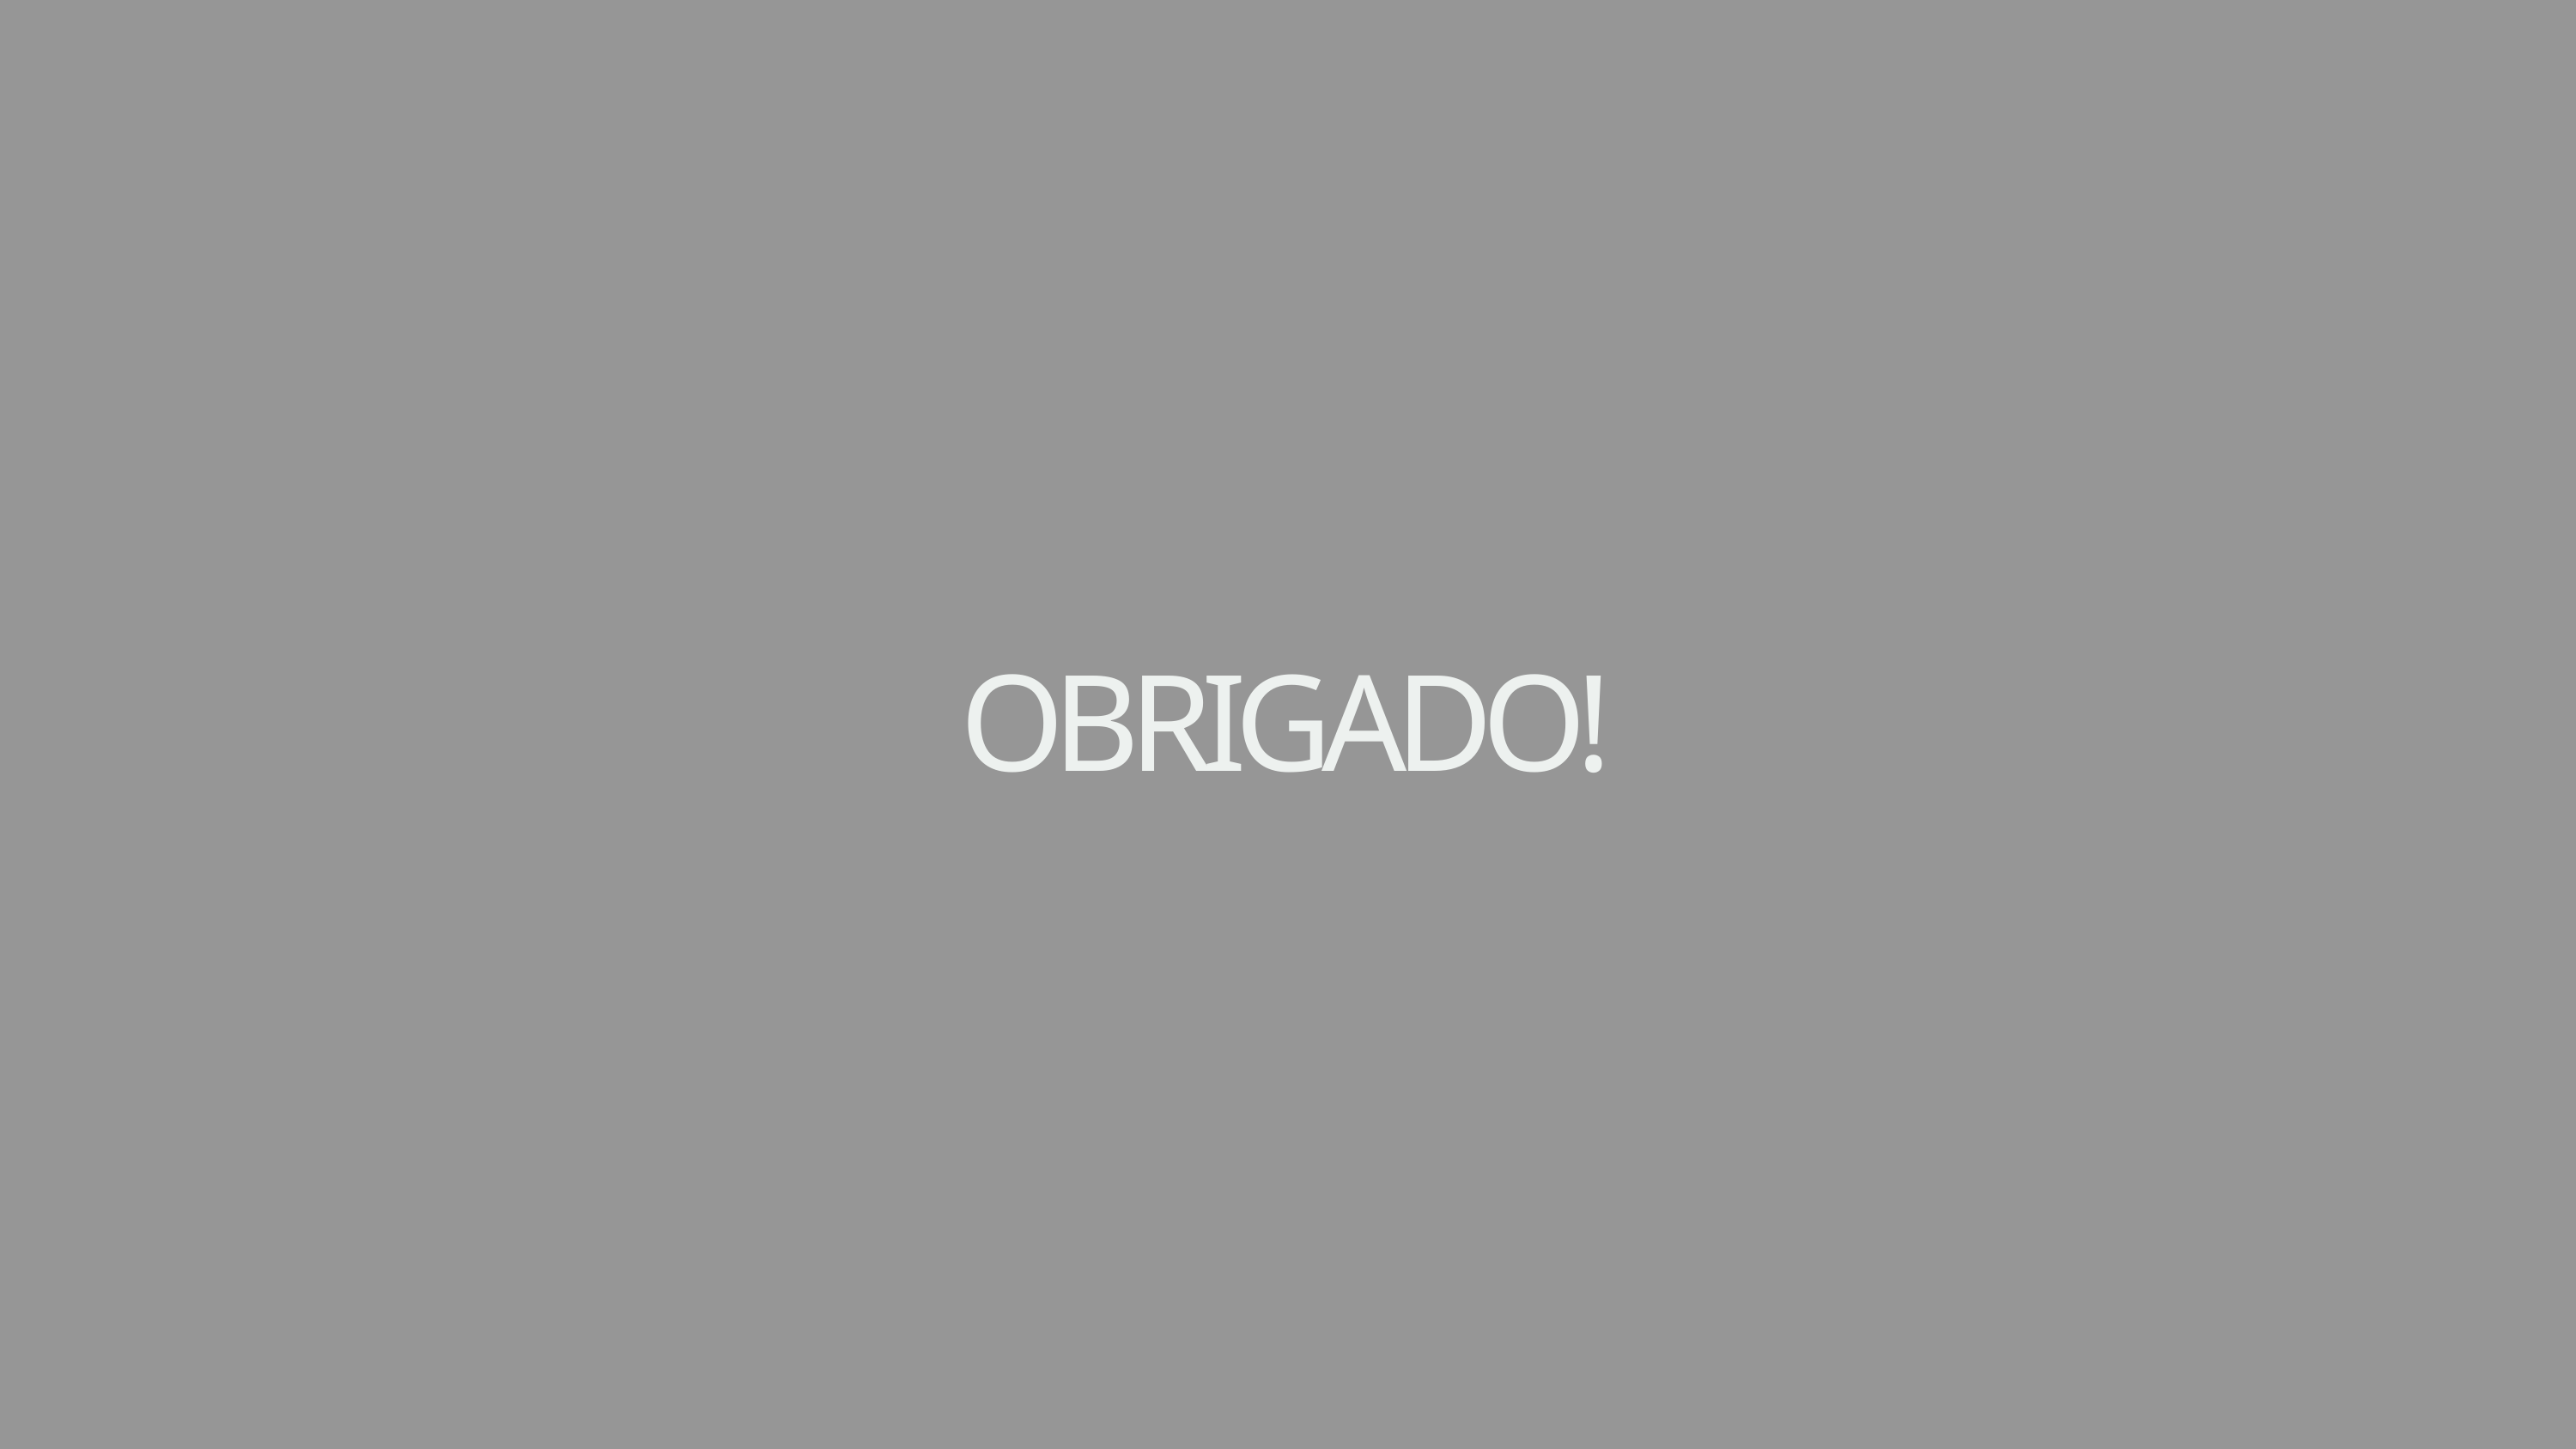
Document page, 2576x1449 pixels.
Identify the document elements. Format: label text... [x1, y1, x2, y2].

text_box OBRIGADO! [960, 652, 1616, 798]
